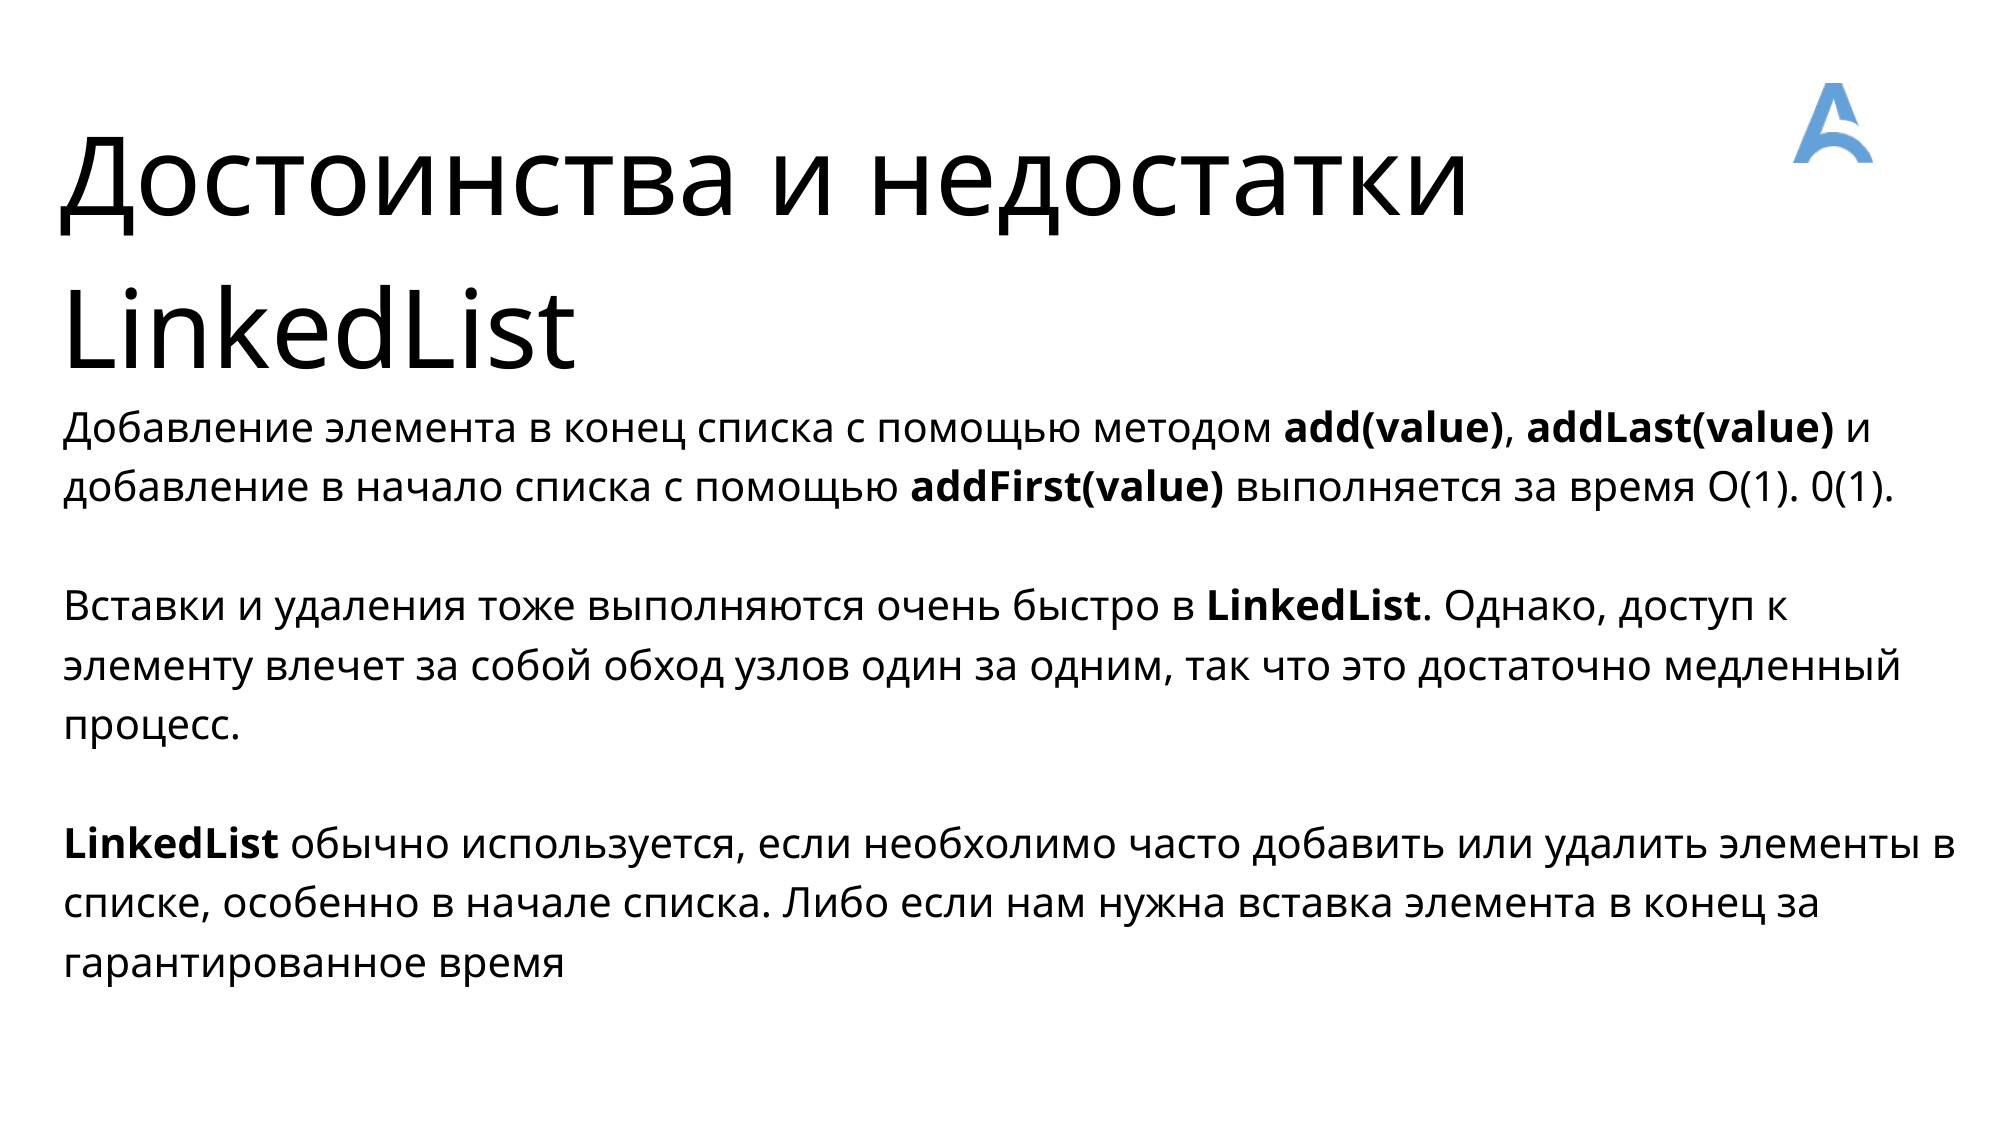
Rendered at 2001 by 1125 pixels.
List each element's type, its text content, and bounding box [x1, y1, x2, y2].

text_box Достоинства и недостатки LinkedList [60, 83, 1858, 255]
text_box Добавление элемента в конец списка с помощью методом add(value), addLast(value) и добавление в начало списка с помощью addFirst(value) выполняется за время O(1). 0(1). Вставки и удаления тоже выполняются очень быстро в LinkedList. Однако, доступ к элементу влечет за собой обход узлов один за одним, так что это достаточно медленный процесс. LinkedList обычно используется, если необхолимо часто добавить или удалить элементы в списке, особенно в начале списка. Либо если нам нужна вставка элемента в конец за гарантированное время [48, 383, 1988, 1053]
picture [1793, 83, 1874, 163]
